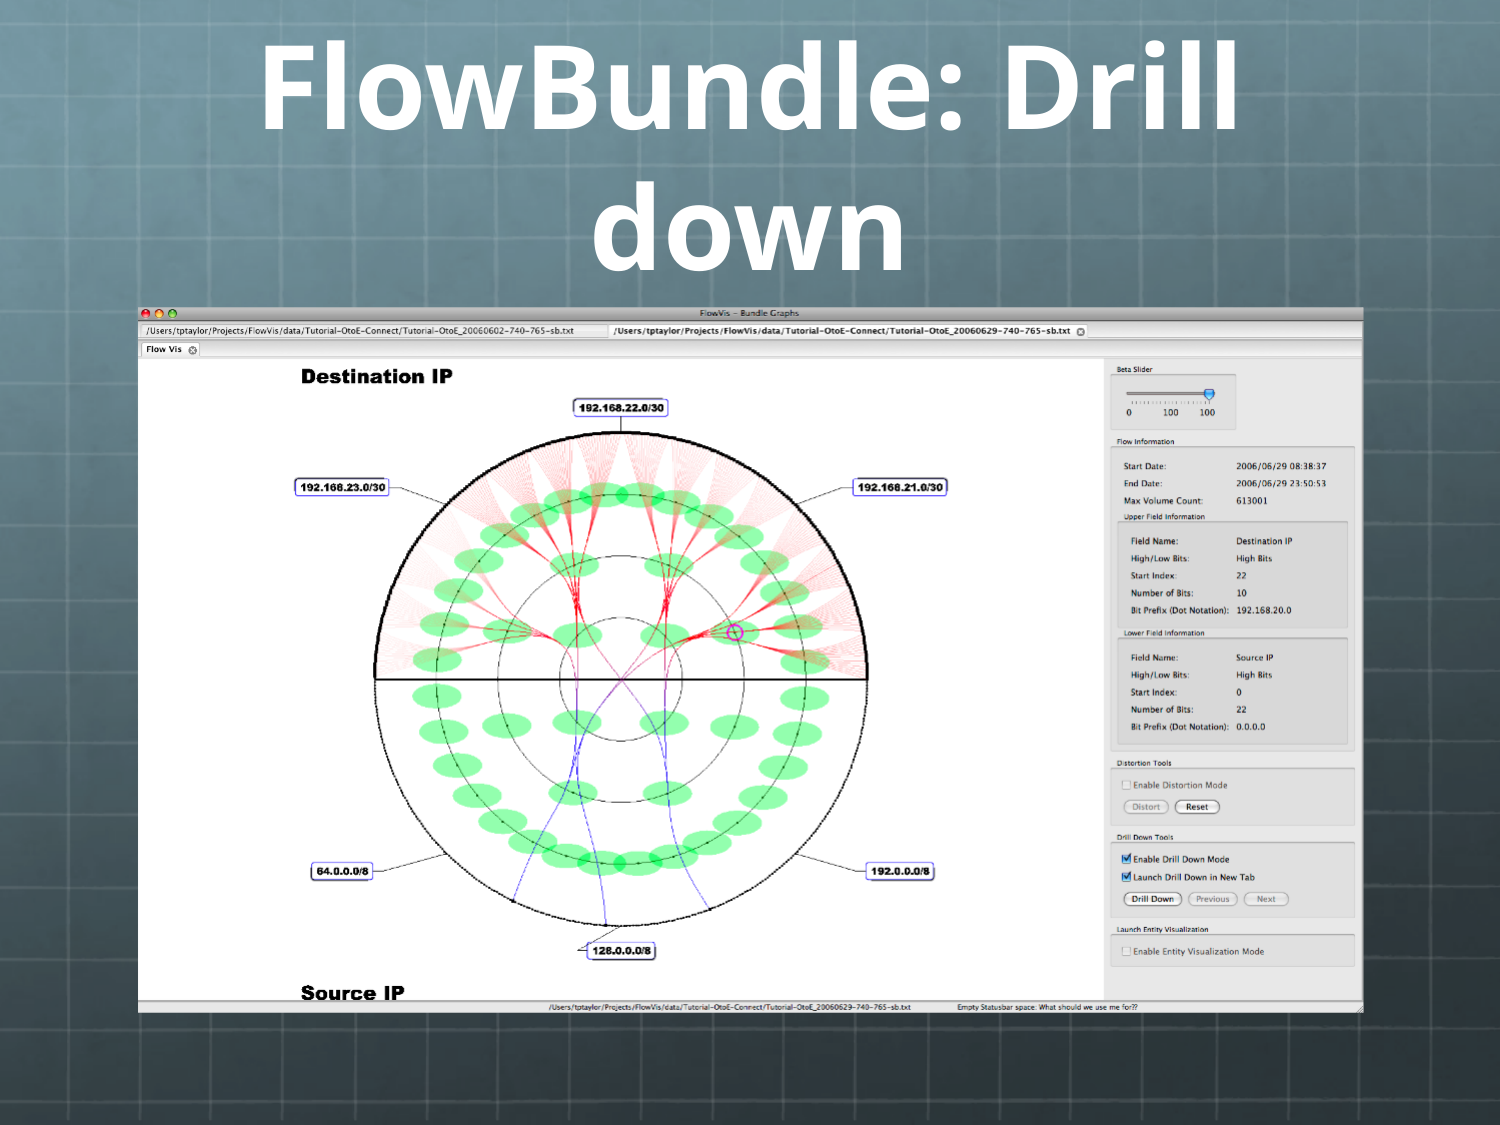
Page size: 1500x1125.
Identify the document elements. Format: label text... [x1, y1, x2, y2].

picture [0, 0, 1500, 1125]
title FlowBundle: Drill down [127, 17, 1372, 289]
